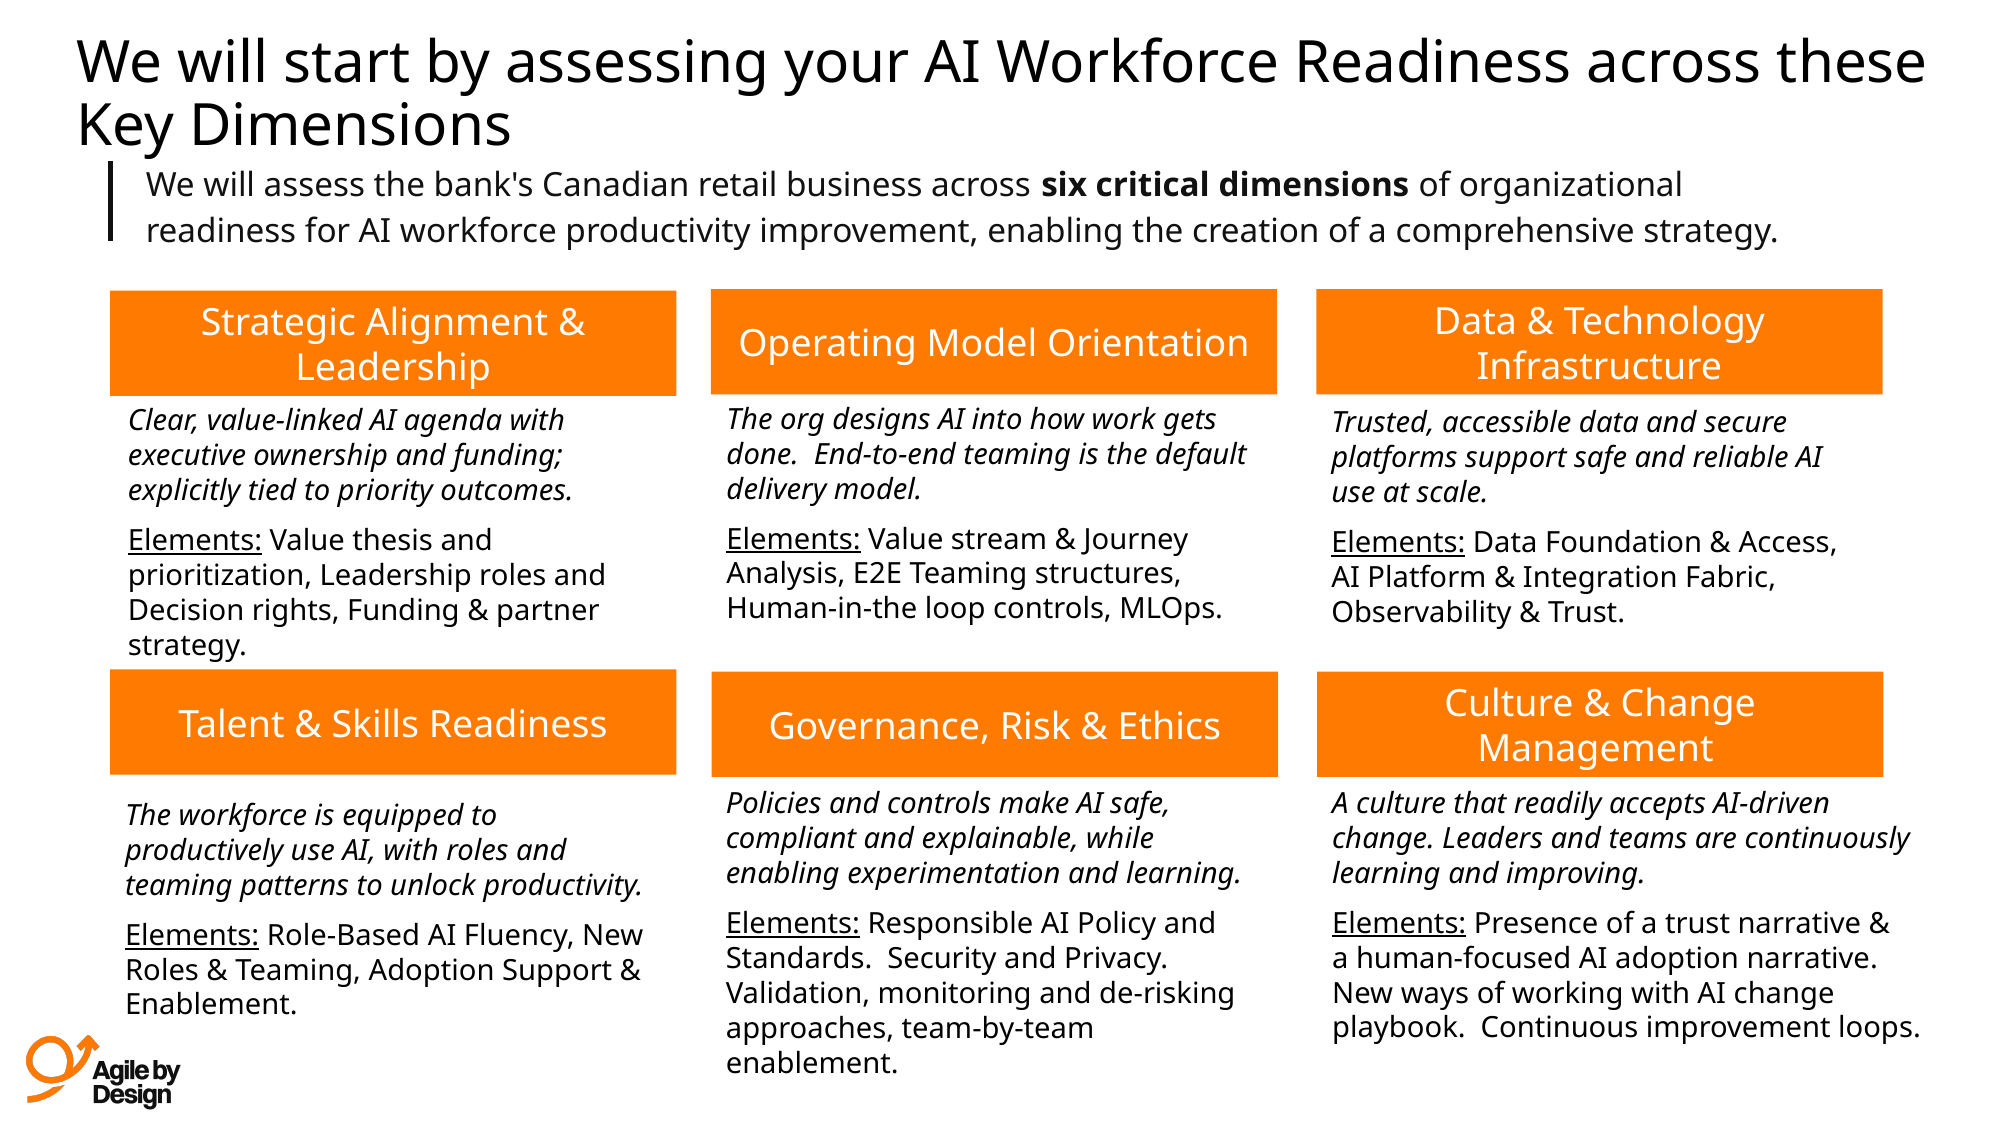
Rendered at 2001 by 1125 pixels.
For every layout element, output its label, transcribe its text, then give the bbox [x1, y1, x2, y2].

text_box Strategic Alignment & Leadership [109, 289, 678, 397]
text_box A culture that readily accepts AI-driven change. Leaders and teams are continuously learning and improving. Elements: Presence of a trust narrative & a human-focused AI adoption narrative. New ways of working with AI change playbook. Continuous improvement loops. [1316, 776, 1937, 1052]
text_box Clear, value-linked AI agenda with executive ownership and funding; explicitly tied to priority outcomes. Elements: Value thesis and prioritization, Leadership roles and Decision rights, Funding & partner strategy. [112, 394, 679, 669]
text_box Governance, Risk & Ethics [710, 670, 1280, 778]
text_box Talent & Skills Readiness [109, 668, 678, 776]
text_box We will start by assessing your AI Workforce Readiness across these Key Dimensions [76, 32, 1956, 159]
table_header We will assess the bank's Canadian retail business across six critical dimensions of organizational readiness for AI workforce productivity improvement, enabling the creation of a comprehensive strategy. [113, 161, 1833, 241]
picture [26, 1035, 181, 1110]
text_box Culture & Change Management [1316, 670, 1885, 776]
text_box Operating Model Orientation [709, 288, 1279, 396]
text_box Trusted, accessible data and secure platforms support safe and reliable AI use at scale. Elements: Data Foundation & Access, AI Platform & Integration Fabric, Observability & Trust. [1316, 396, 1883, 636]
text_box Policies and controls make AI safe, compliant and explainable, while enabling experimentation and learning. Elements: Responsible AI Policy and Standards. Security and Privacy. Validation, monitoring and de-risking approaches, team-by-team enablement. [710, 777, 1277, 1087]
text_box The workforce is equipped to productively use AI, with roles and teaming patterns to unlock productivity. Elements: Role-Based AI Fluency, New Roles & Teaming, Adoption Support & Enablement. [110, 788, 677, 1029]
text_box Data & Technology Infrastructure [1315, 288, 1884, 396]
text_box The org designs AI into how work gets done. End-to-end teaming is the default delivery model. Elements: Value stream & Journey Analysis, E2E Teaming structures, Human-in-the loop controls, MLOps. [711, 392, 1278, 633]
